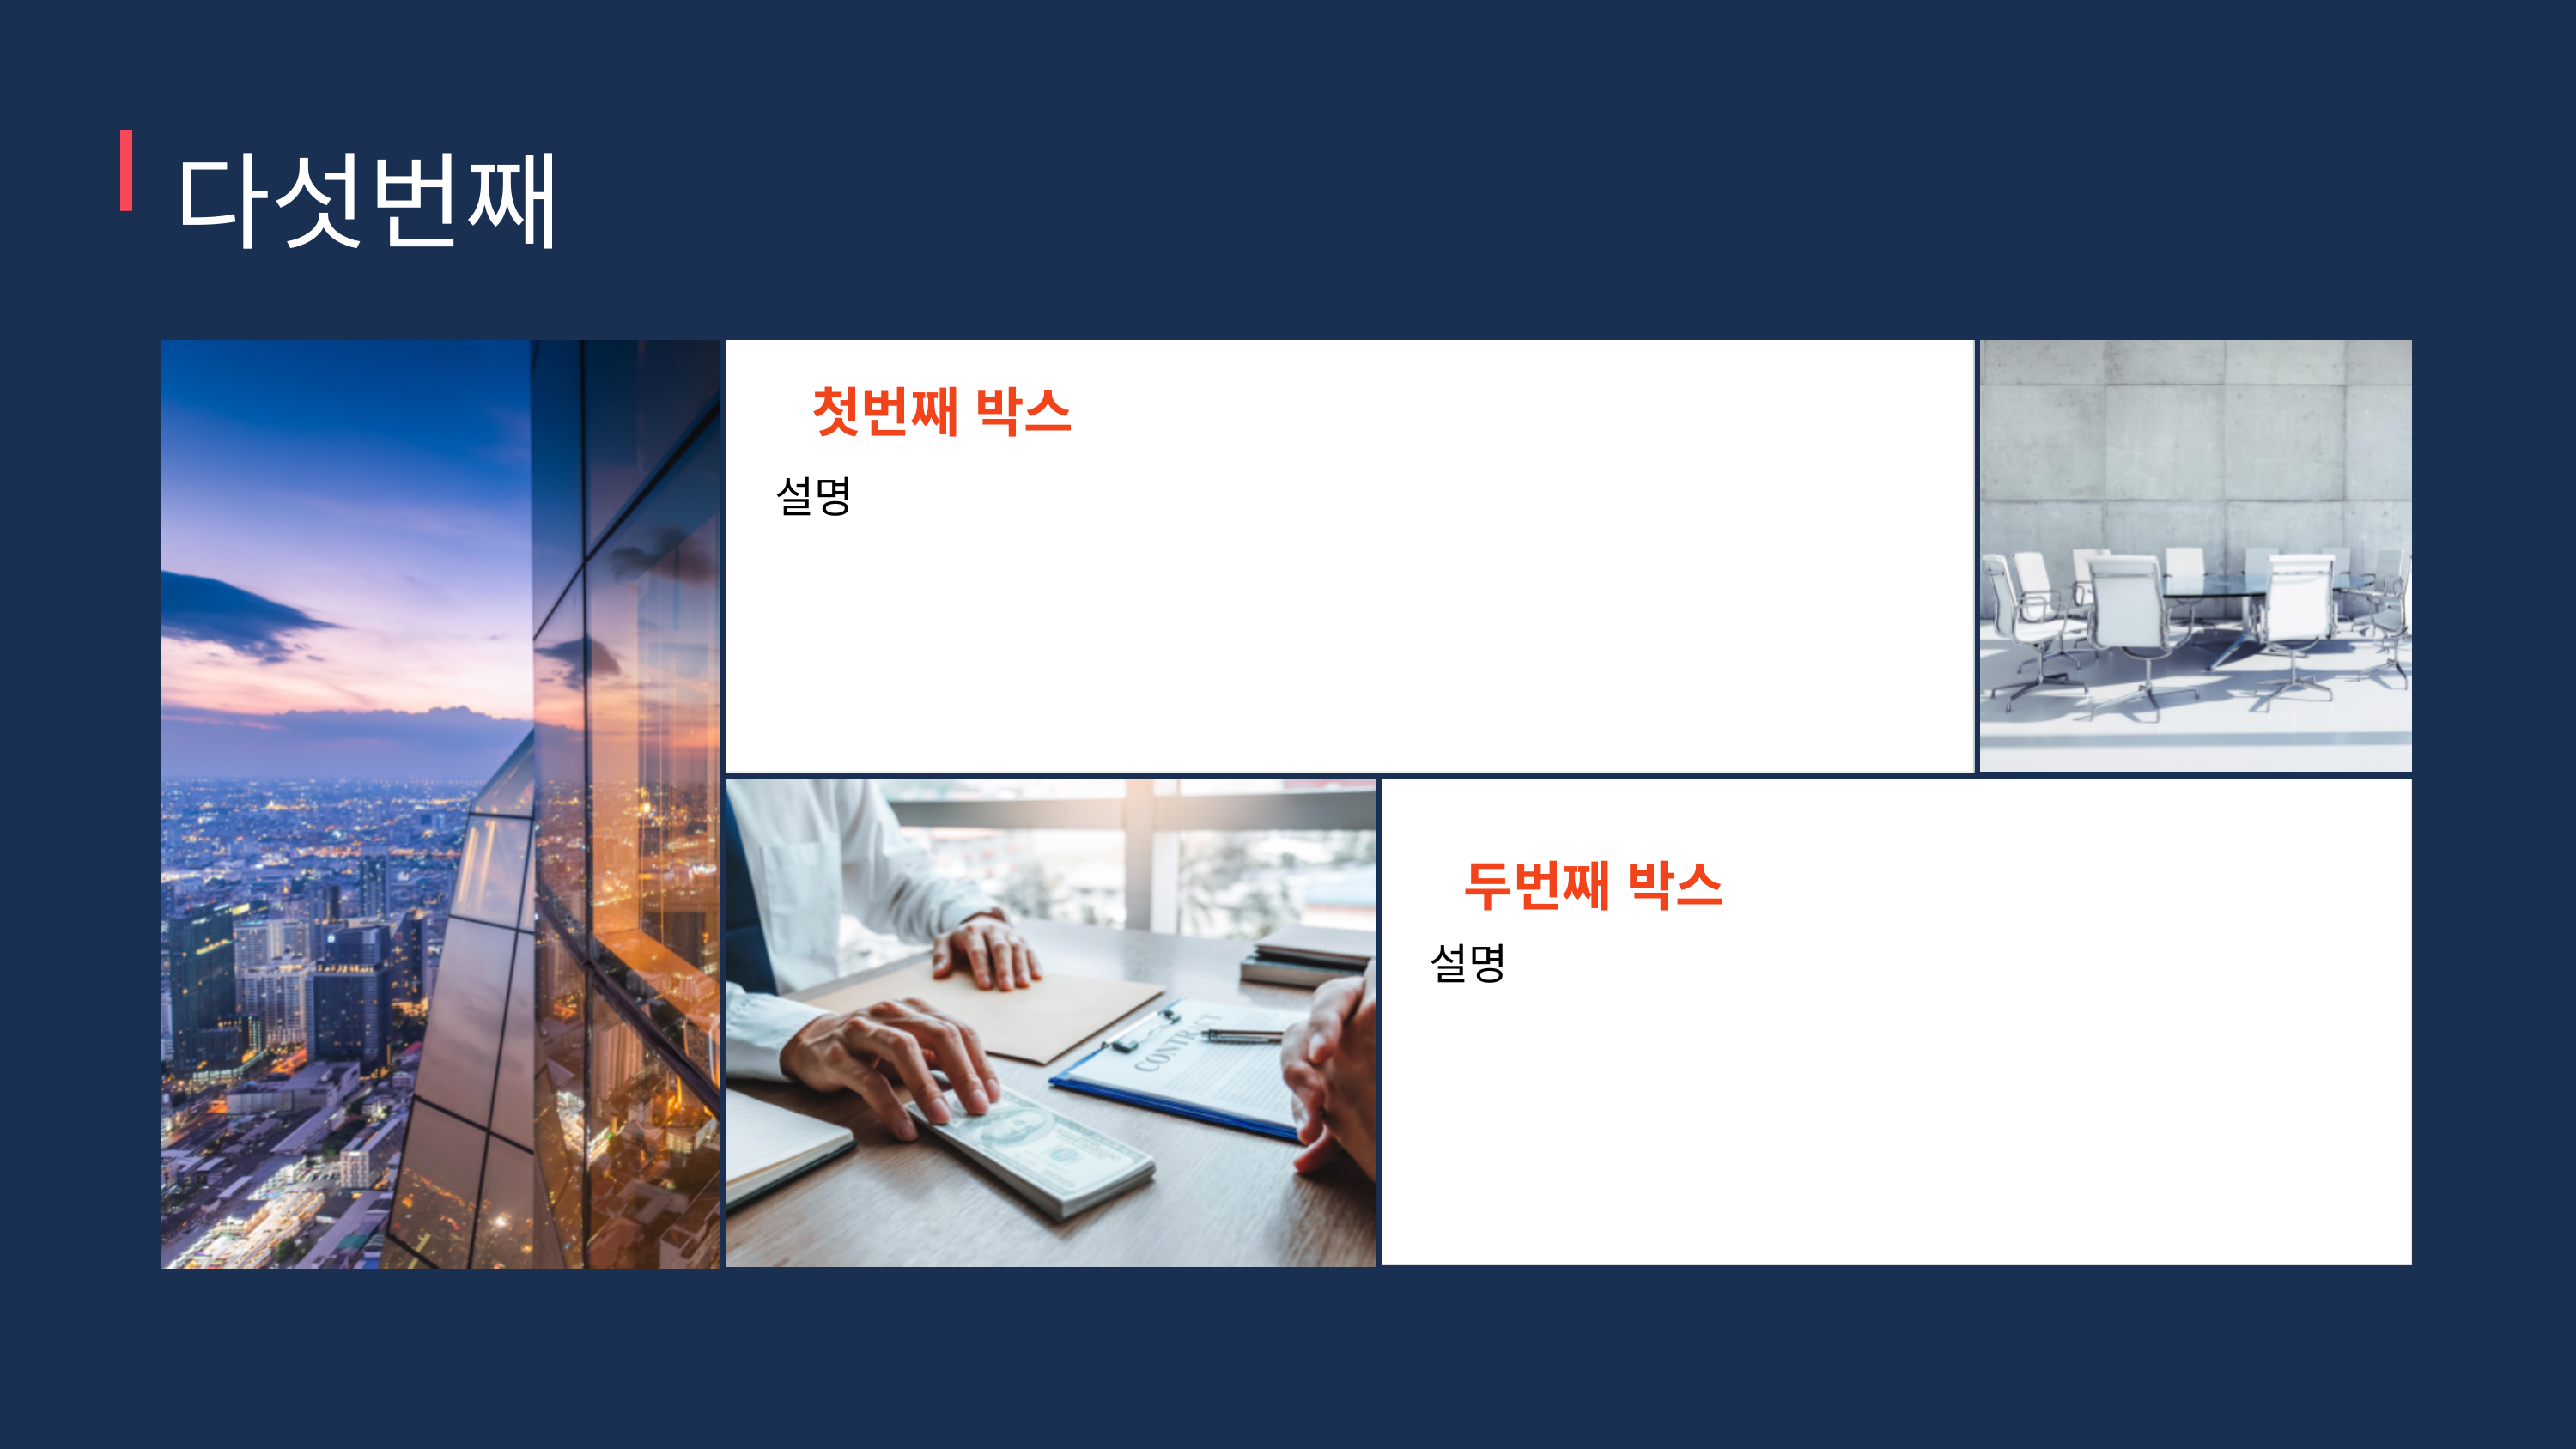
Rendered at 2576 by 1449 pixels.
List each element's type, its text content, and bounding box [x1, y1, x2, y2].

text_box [726, 779, 1376, 1267]
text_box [1980, 340, 2413, 772]
text_box 설명 [1416, 931, 2576, 1321]
text_box 다섯번째 [161, 128, 1102, 258]
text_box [120, 130, 135, 213]
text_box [726, 340, 1975, 773]
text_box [1381, 779, 2414, 1267]
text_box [161, 340, 720, 1270]
